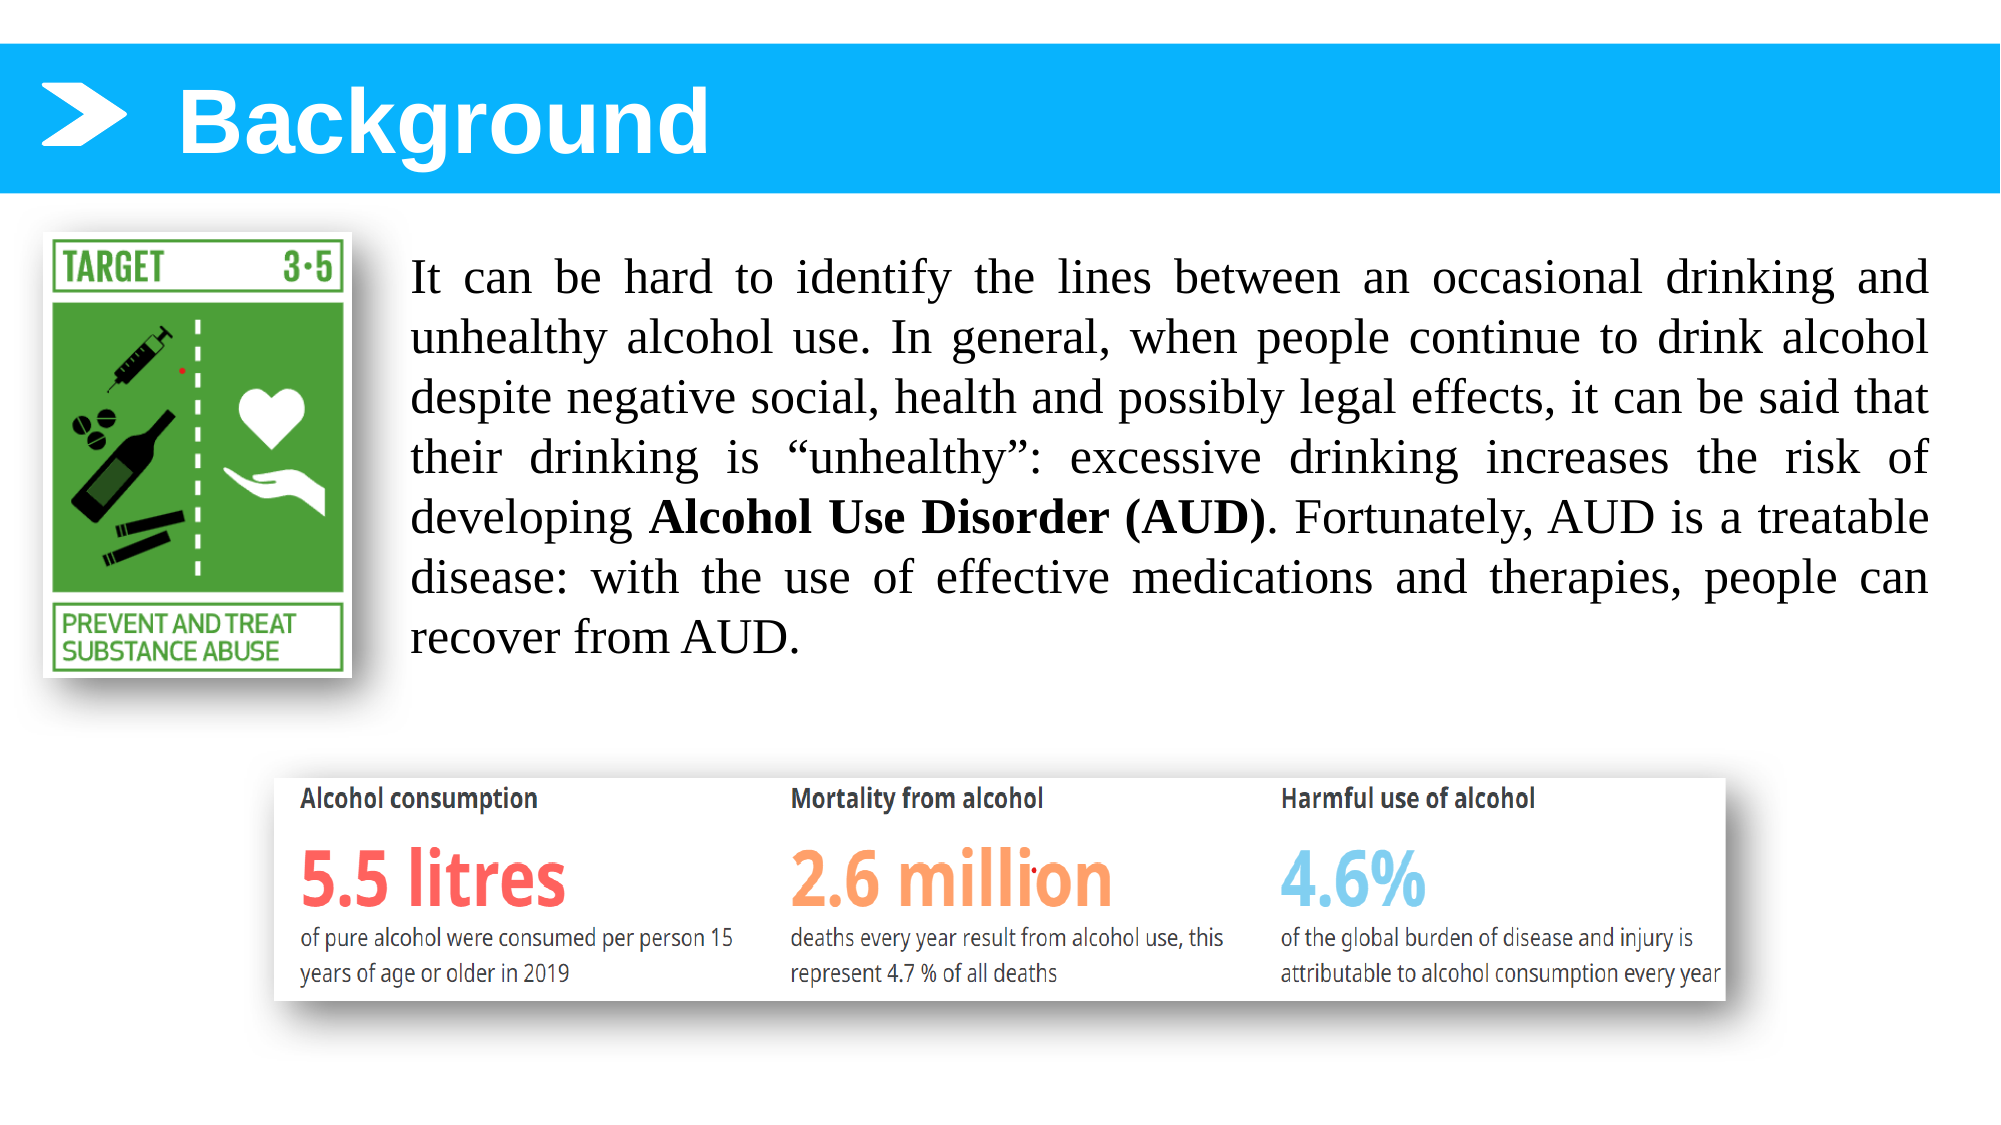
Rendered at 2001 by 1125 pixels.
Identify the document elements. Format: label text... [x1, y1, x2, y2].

text_box Background [35, 46, 738, 181]
picture [273, 778, 1726, 1001]
text_box [0, 43, 2000, 194]
text_box [43, 84, 125, 144]
picture [43, 232, 352, 678]
text_box It can be hard to identify the lines between an occasional drinking and unhealthy alcohol use. In general, when people continue to drink alcohol despite negative social, health and possibly legal effects, it can be said that their drinking is “unhealthy”: excessive drinking increases the risk of developing Alcohol Use Disorder (AUD). Fortunately, AUD is a treatable disease: with the use of effective medications and therapies, people can recover from AUD. [395, 235, 1946, 671]
